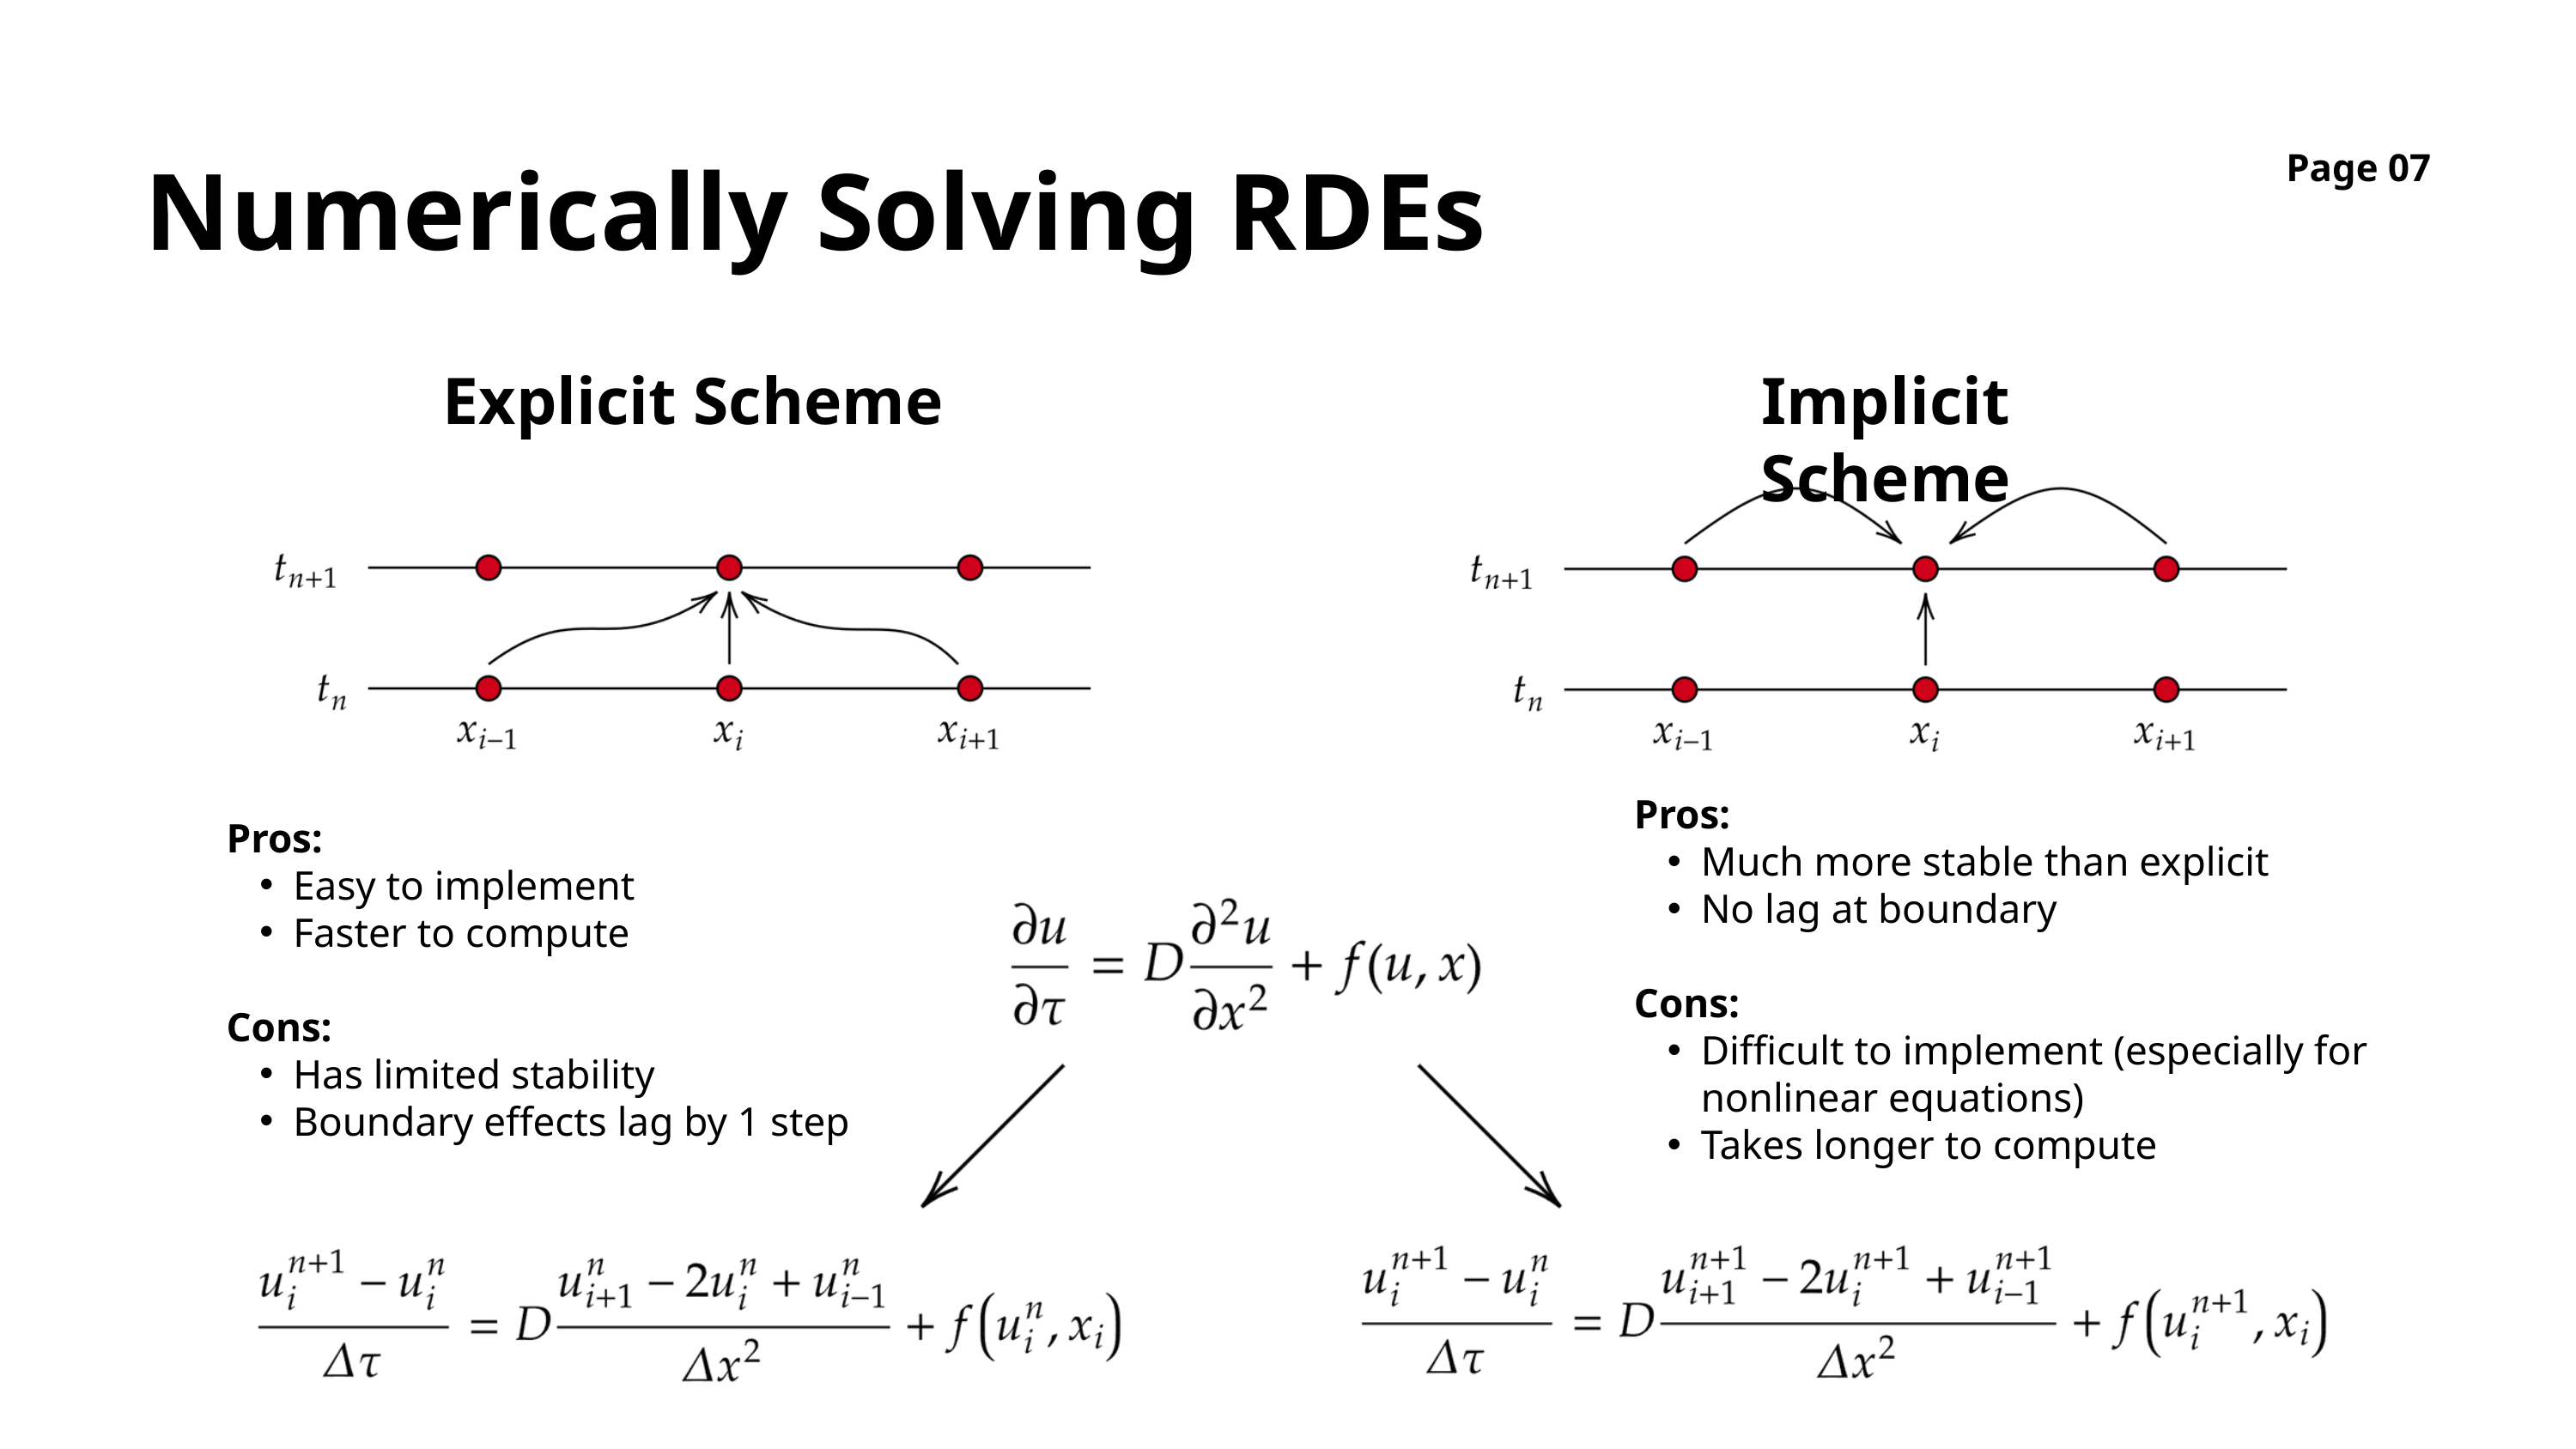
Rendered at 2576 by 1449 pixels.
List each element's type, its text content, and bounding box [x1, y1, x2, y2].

text_box [241, 879, 2347, 1404]
text_box Page 07 [2261, 143, 2432, 189]
text_box Explicit Scheme [441, 360, 945, 438]
text_box [262, 524, 1125, 776]
text_box Pros: Easy to implement Faster to compute Cons: Has limited stability Boundary effects lag by 1 step [226, 813, 858, 1144]
text_box Pros: Much more stable than explicit No lag at boundary Cons: Difficult to implement (especially for nonlinear equations) Takes longer to compute [1633, 789, 2407, 1167]
text_box [1458, 471, 2314, 776]
text_box Implicit Scheme [1633, 360, 2138, 515]
text_box Numerically Solving RDEs [144, 144, 1832, 272]
